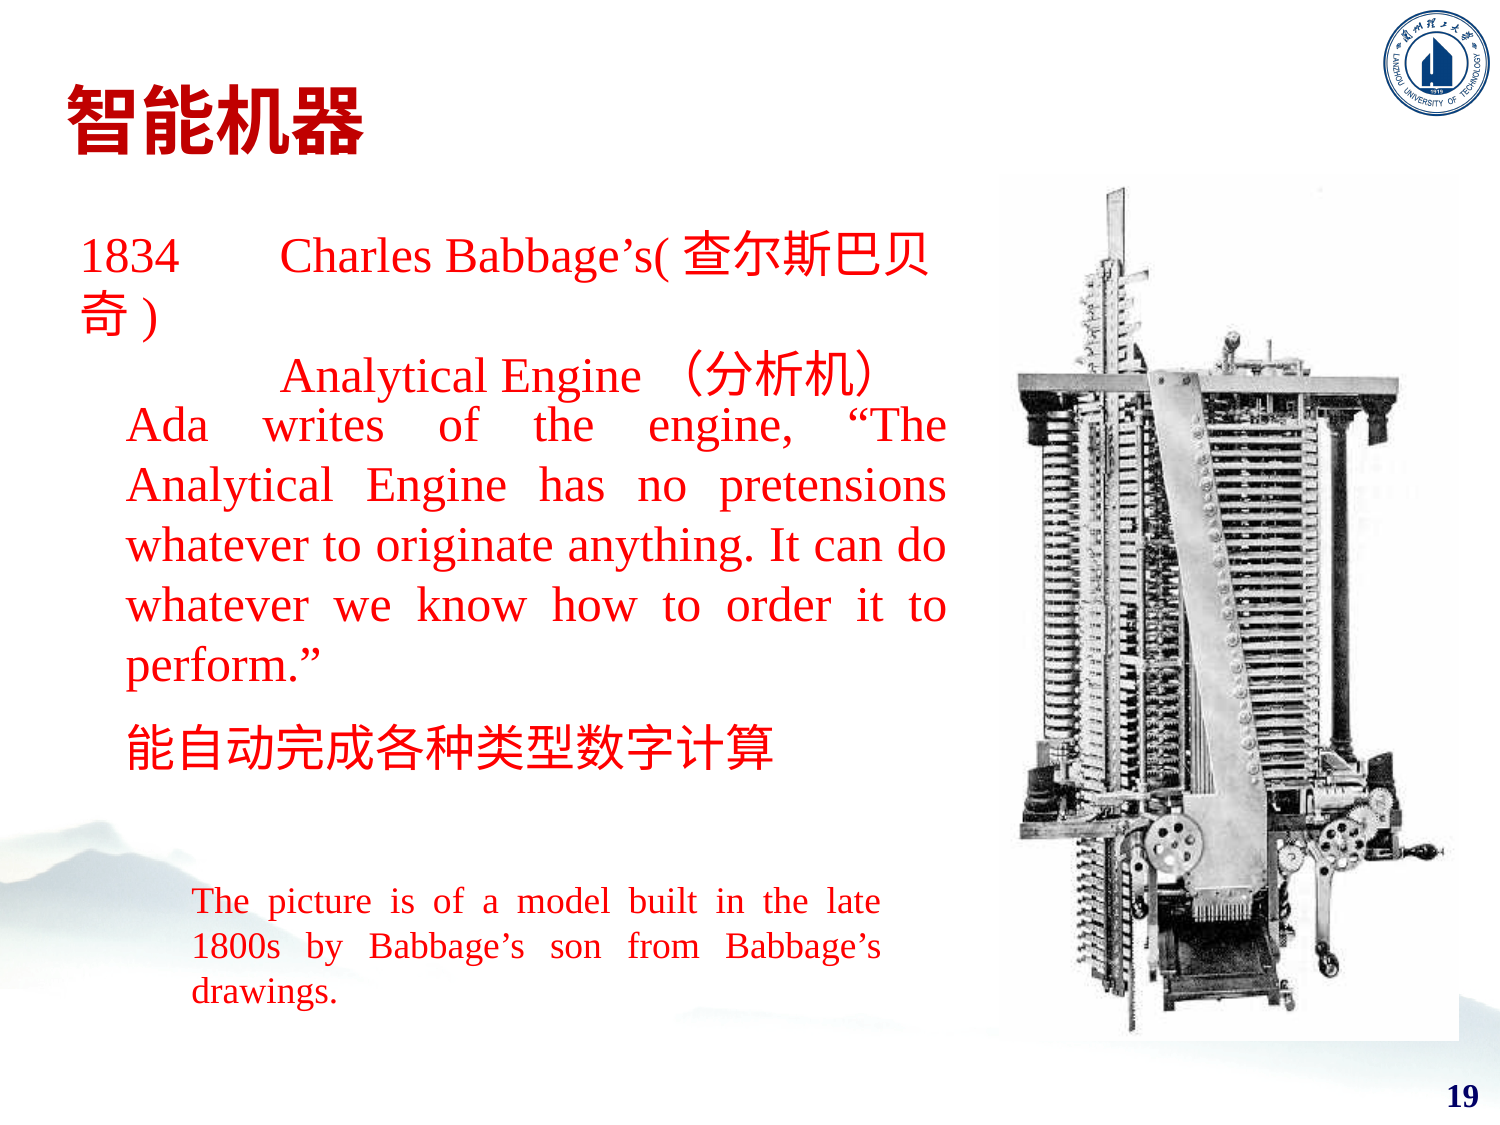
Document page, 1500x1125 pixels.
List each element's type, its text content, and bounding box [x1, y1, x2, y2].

text_box Ada writes of the engine, “The Analytical Engine has no pretensions whatever to originate anything. It can do whatever we know how to order it to perform.” 能自动完成各种类型数字计算 [110, 383, 963, 929]
slide_number 19 [1181, 1066, 1495, 1125]
text_box 智能机器 [49, 49, 1451, 188]
picture [0, 0, 1500, 1125]
text_box 1834 Charles Babbage’s(查尔斯巴贝奇) Analytical Engine（分析机） [64, 215, 987, 556]
text_box The picture is of a model built in the late 1800s by Babbage’s son from Babbage’s drawings. [176, 868, 897, 1019]
